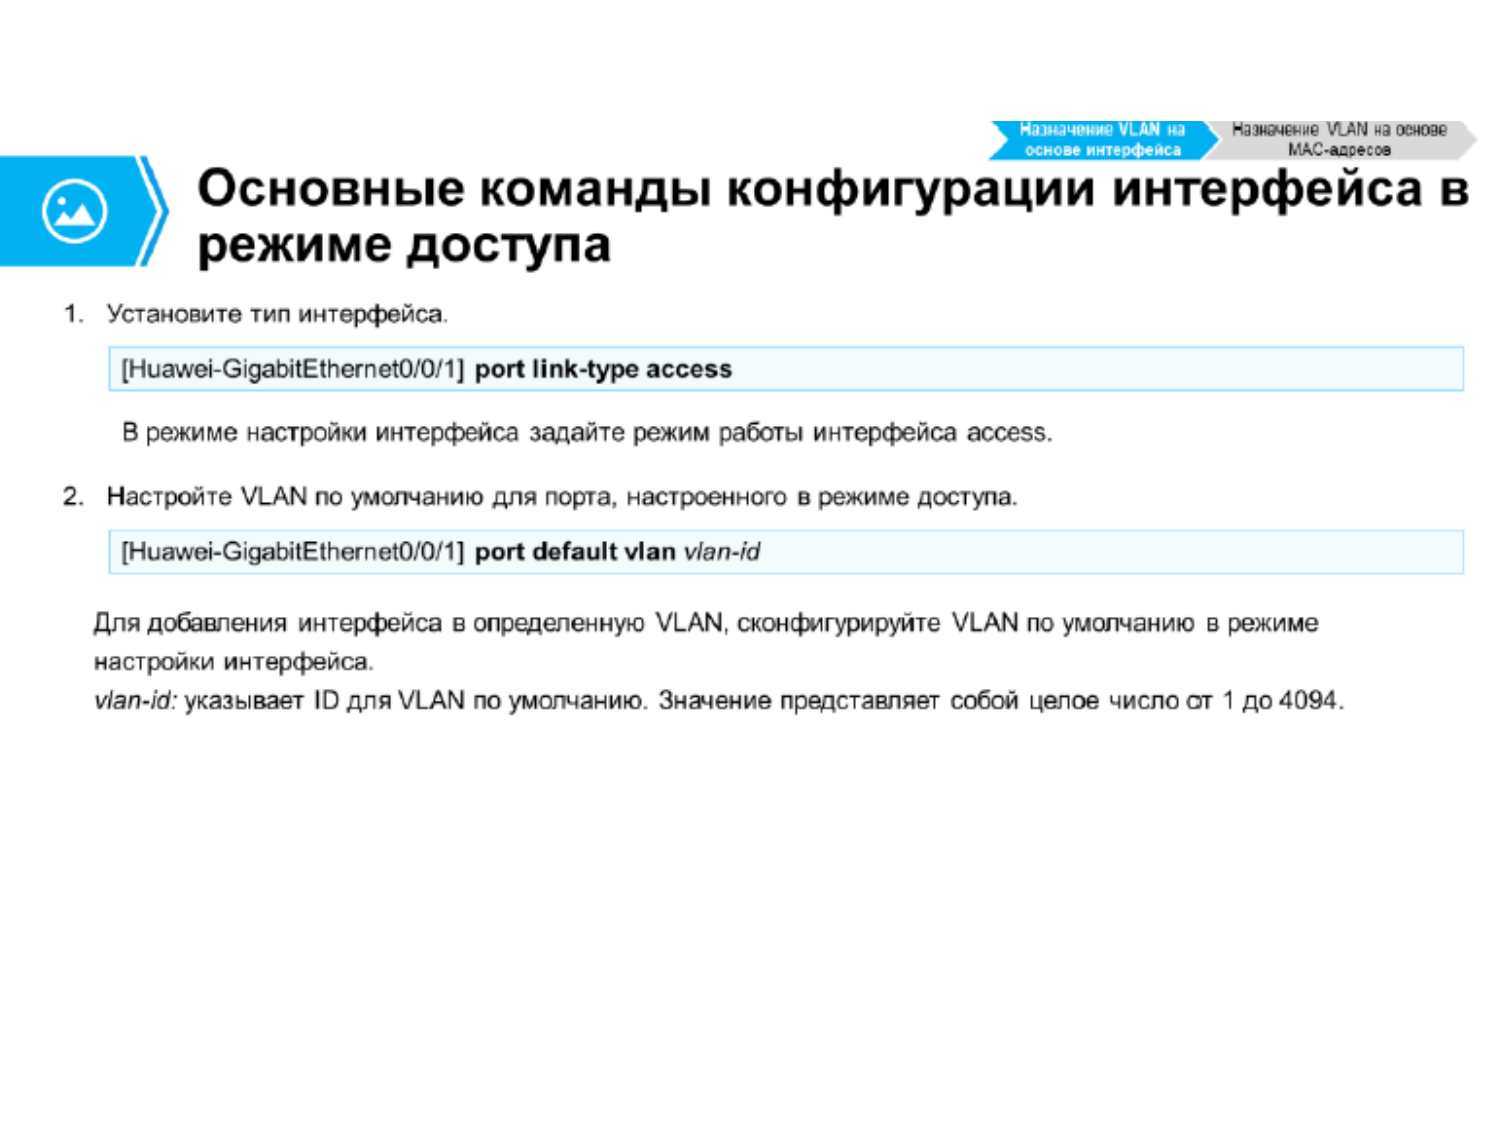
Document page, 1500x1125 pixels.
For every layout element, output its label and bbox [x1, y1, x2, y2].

list [0, 121, 1500, 729]
